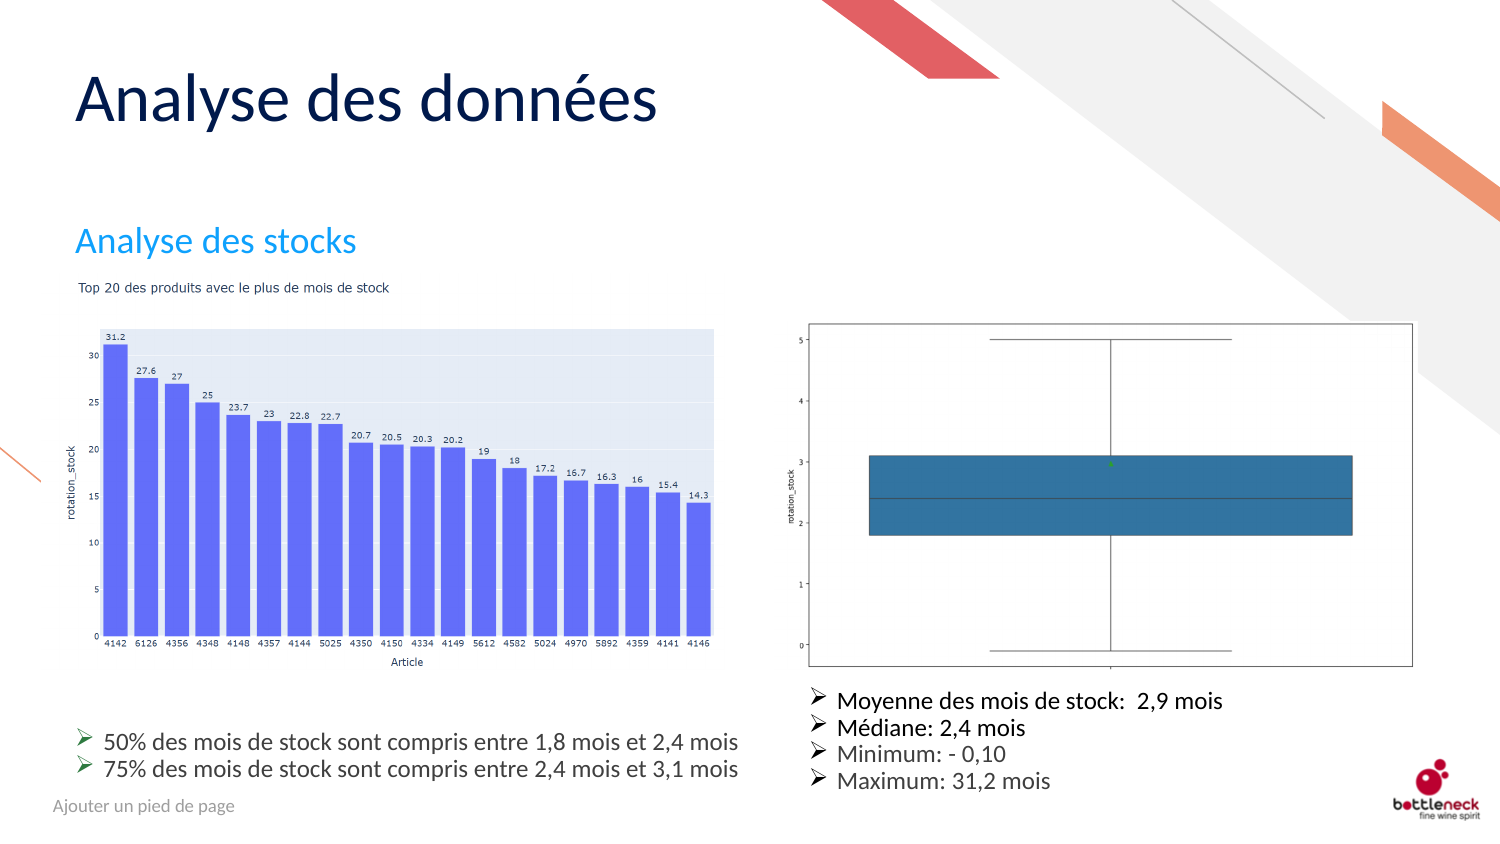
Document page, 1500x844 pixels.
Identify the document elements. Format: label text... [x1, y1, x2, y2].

footer Ajouter un pied de page [41, 782, 548, 827]
picture [1373, 751, 1500, 828]
list Analyse des stocks 50% des mois de stock sont compris entre 1,8 mois et 2,4 mois 75% des mois de stock sont compris entre 2,4 mois et 3,1 mois [64, 215, 1209, 805]
picture [774, 320, 1418, 670]
picture [41, 273, 726, 670]
title Analyse des données [63, 25, 834, 167]
text_box Moyenne des mois de stock: 2,9 mois Médiane: 2,4 mois Minimum: - 0,10 Maximum: 31,2 mois [793, 680, 1500, 803]
